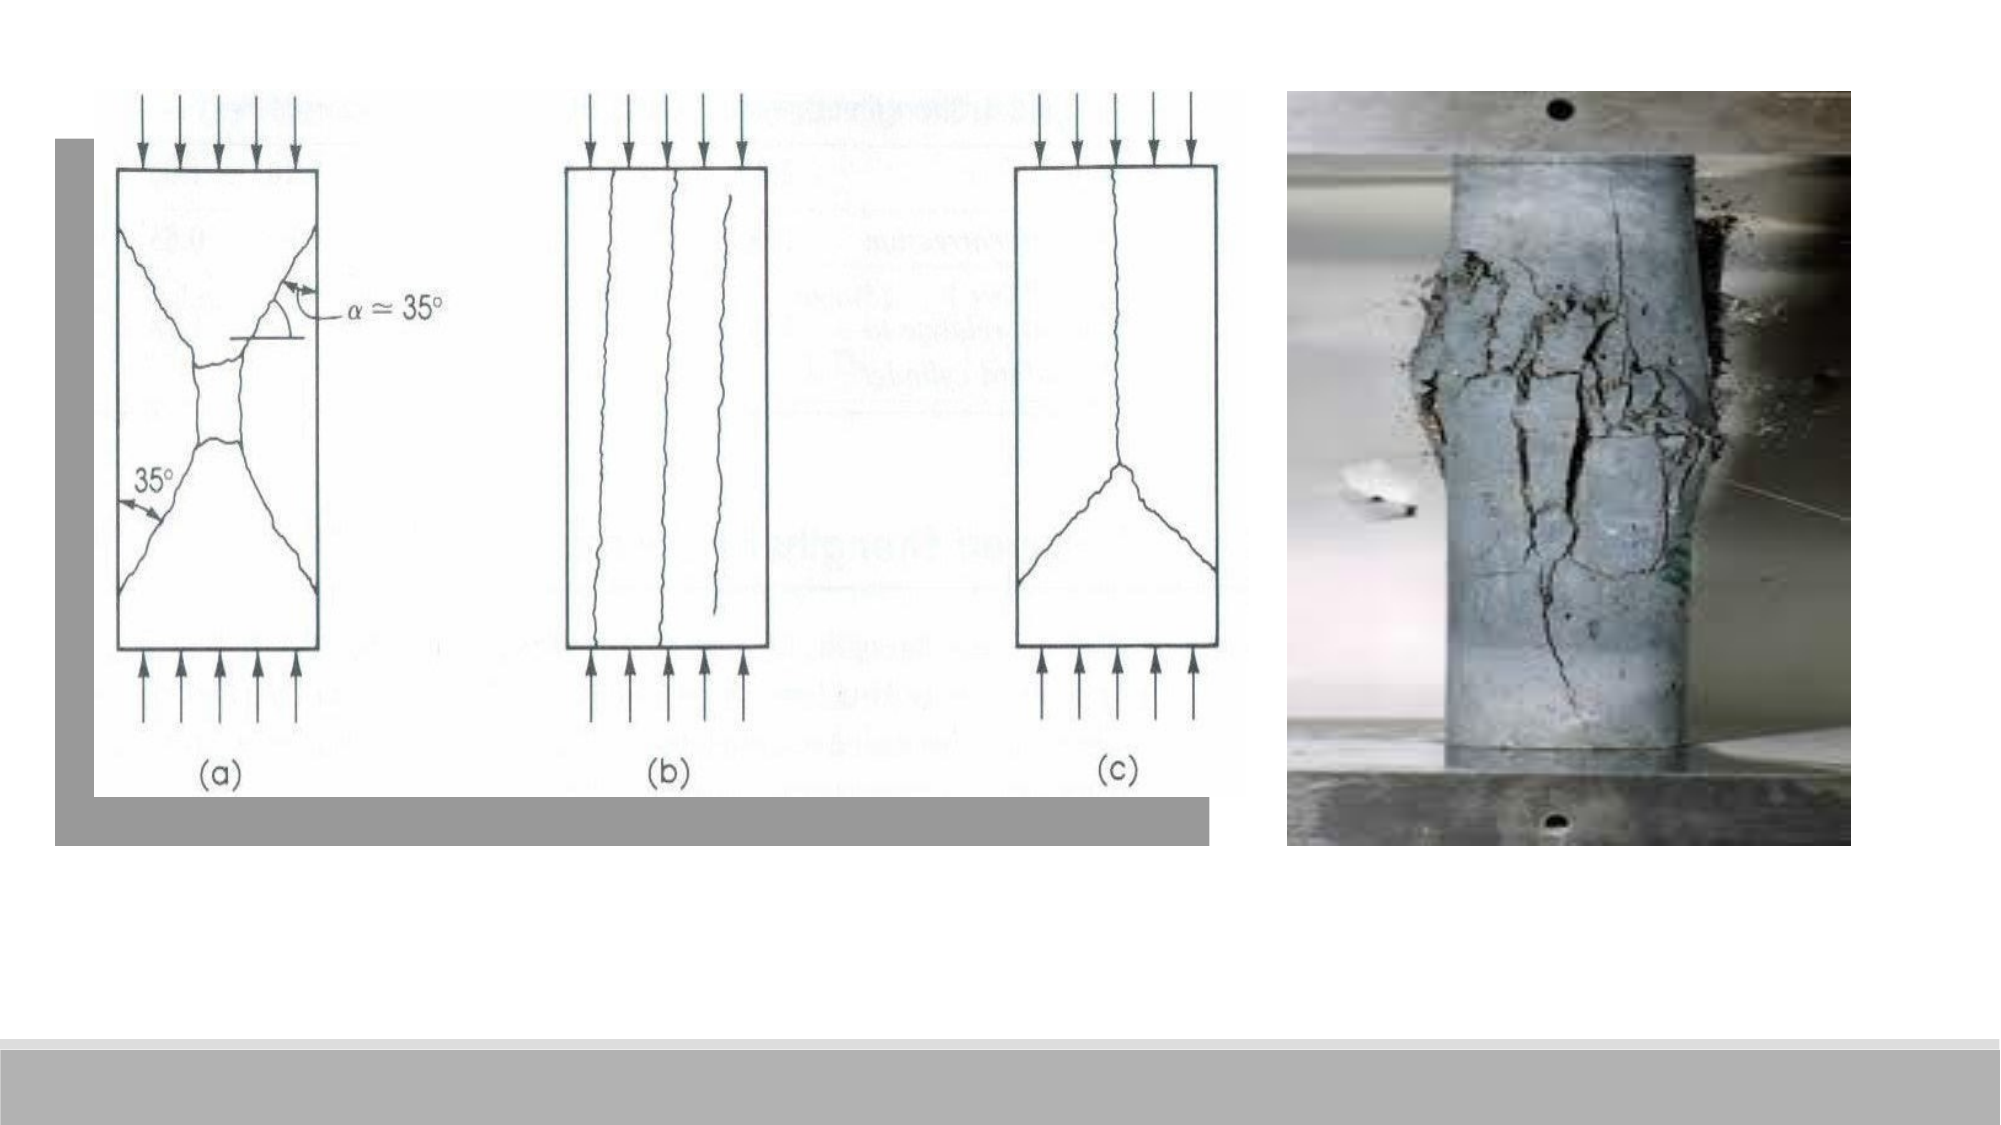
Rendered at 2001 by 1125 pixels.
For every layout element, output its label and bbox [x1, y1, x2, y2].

text_box [54, 89, 1249, 847]
picture [1286, 90, 1851, 847]
